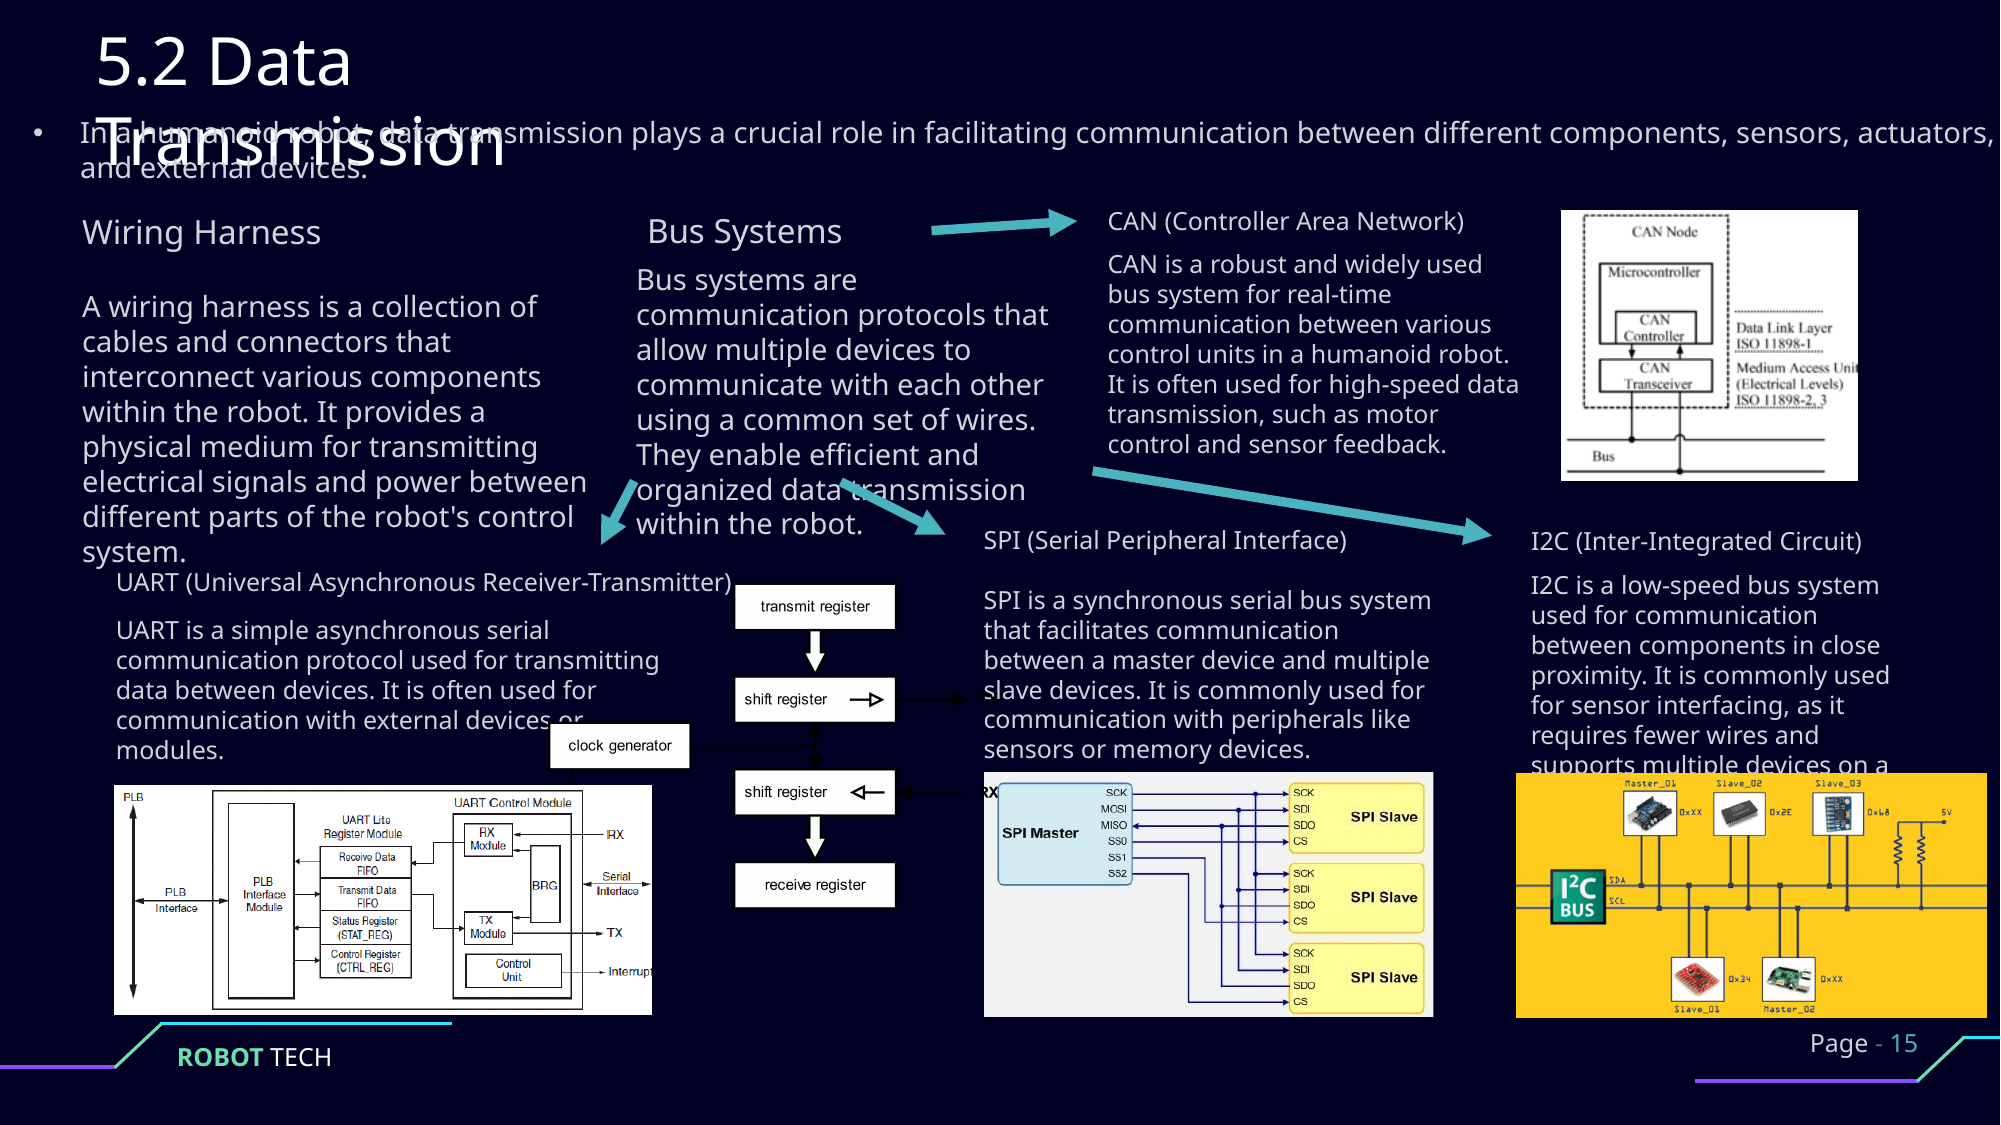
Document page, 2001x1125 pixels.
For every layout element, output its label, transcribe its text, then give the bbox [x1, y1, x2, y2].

text_box SPI (Serial Peripheral Interface) [968, 517, 1493, 562]
text_box UART (Universal Asynchronous Receiver-Transmitter) [101, 558, 817, 604]
picture [1516, 773, 1987, 1018]
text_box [840, 481, 946, 535]
picture [1561, 210, 1858, 482]
text_box CAN (Controller Area Network) [1092, 198, 2000, 243]
text_box UART is a simple asynchronous serial communication protocol used for transmitting data between devices. It is often used for communication with external devices or modules. [100, 607, 547, 772]
text_box Wiring Harness [67, 203, 423, 259]
text_box SPI is a synchronous serial bus system that facilitates communication between a master device and multiple slave devices. It is commonly used for communication with peripherals like sensors or memory devices. [1000, 576, 1449, 772]
text_box Bus Systems [632, 203, 932, 253]
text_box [931, 220, 1078, 232]
text_box Bus systems are communication protocols that allow multiple devices to communicate with each other using a common set of wires. They enable efficient and organized data transmission within the robot. [621, 253, 1082, 549]
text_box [1092, 470, 1493, 536]
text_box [600, 480, 635, 545]
text_box I2C is a low-speed bus system used for communication between components in close proximity. It is commonly used for sensor interfacing, as it requires fewer wires and supports multiple devices on a single bus. [1516, 562, 1940, 773]
picture [114, 576, 1434, 1017]
text_box I2C (Inter-Integrated Circuit) [1516, 517, 2000, 563]
text_box 5.2 Data Transmission [80, 11, 783, 107]
text_box CAN is a robust and widely used bus system for real-time communication between various control units in a humanoid robot. It is often used for high-speed data transmission, such as motor control and sensor feedback. [1092, 241, 1538, 466]
text_box In a humanoid robot, data transmission plays a crucial role in facilitating communication between different components, sensors, actuators, and external devices. [18, 107, 2000, 192]
text_box A wiring harness is a collection of cables and connectors that interconnect various components within the robot. It provides a physical medium for transmitting electrical signals and power between different parts of the robot's control system. [67, 280, 611, 576]
